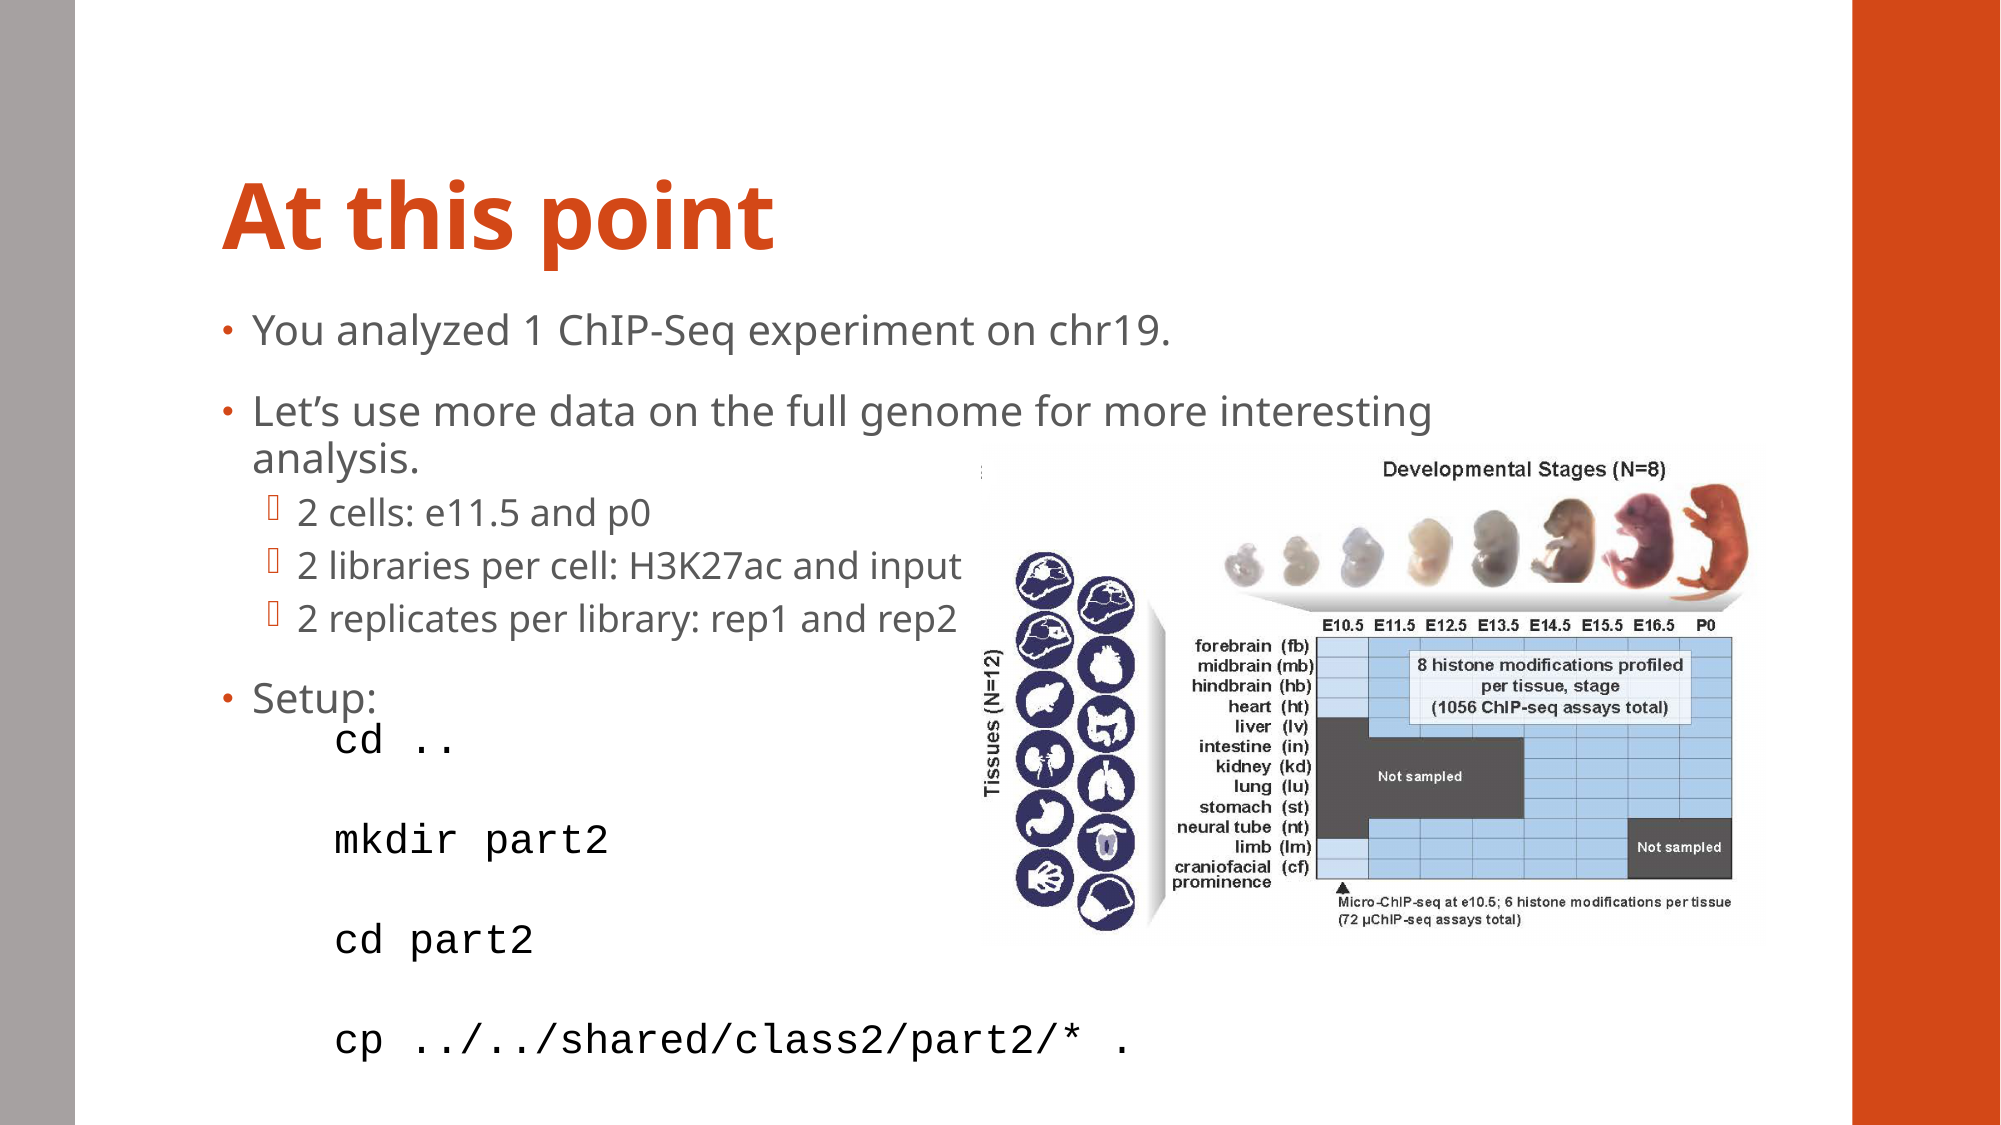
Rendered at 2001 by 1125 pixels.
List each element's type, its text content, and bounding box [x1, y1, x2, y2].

title At this point [206, 48, 1797, 278]
text_box cd .. mkdir part2 cd part2 cp ../../shared/class2/part2/* . [319, 704, 1320, 1070]
list You analyzed 1 ChIP-Seq experiment on chr19. Let’s use more data on the full genome for more interesting analysis. 2 cells: e11.5 and p0 2 libraries per cell: H3K27ac and input 2 replicates per library: rep1 and rep2 Setup: [206, 299, 1617, 743]
picture [981, 443, 1766, 946]
